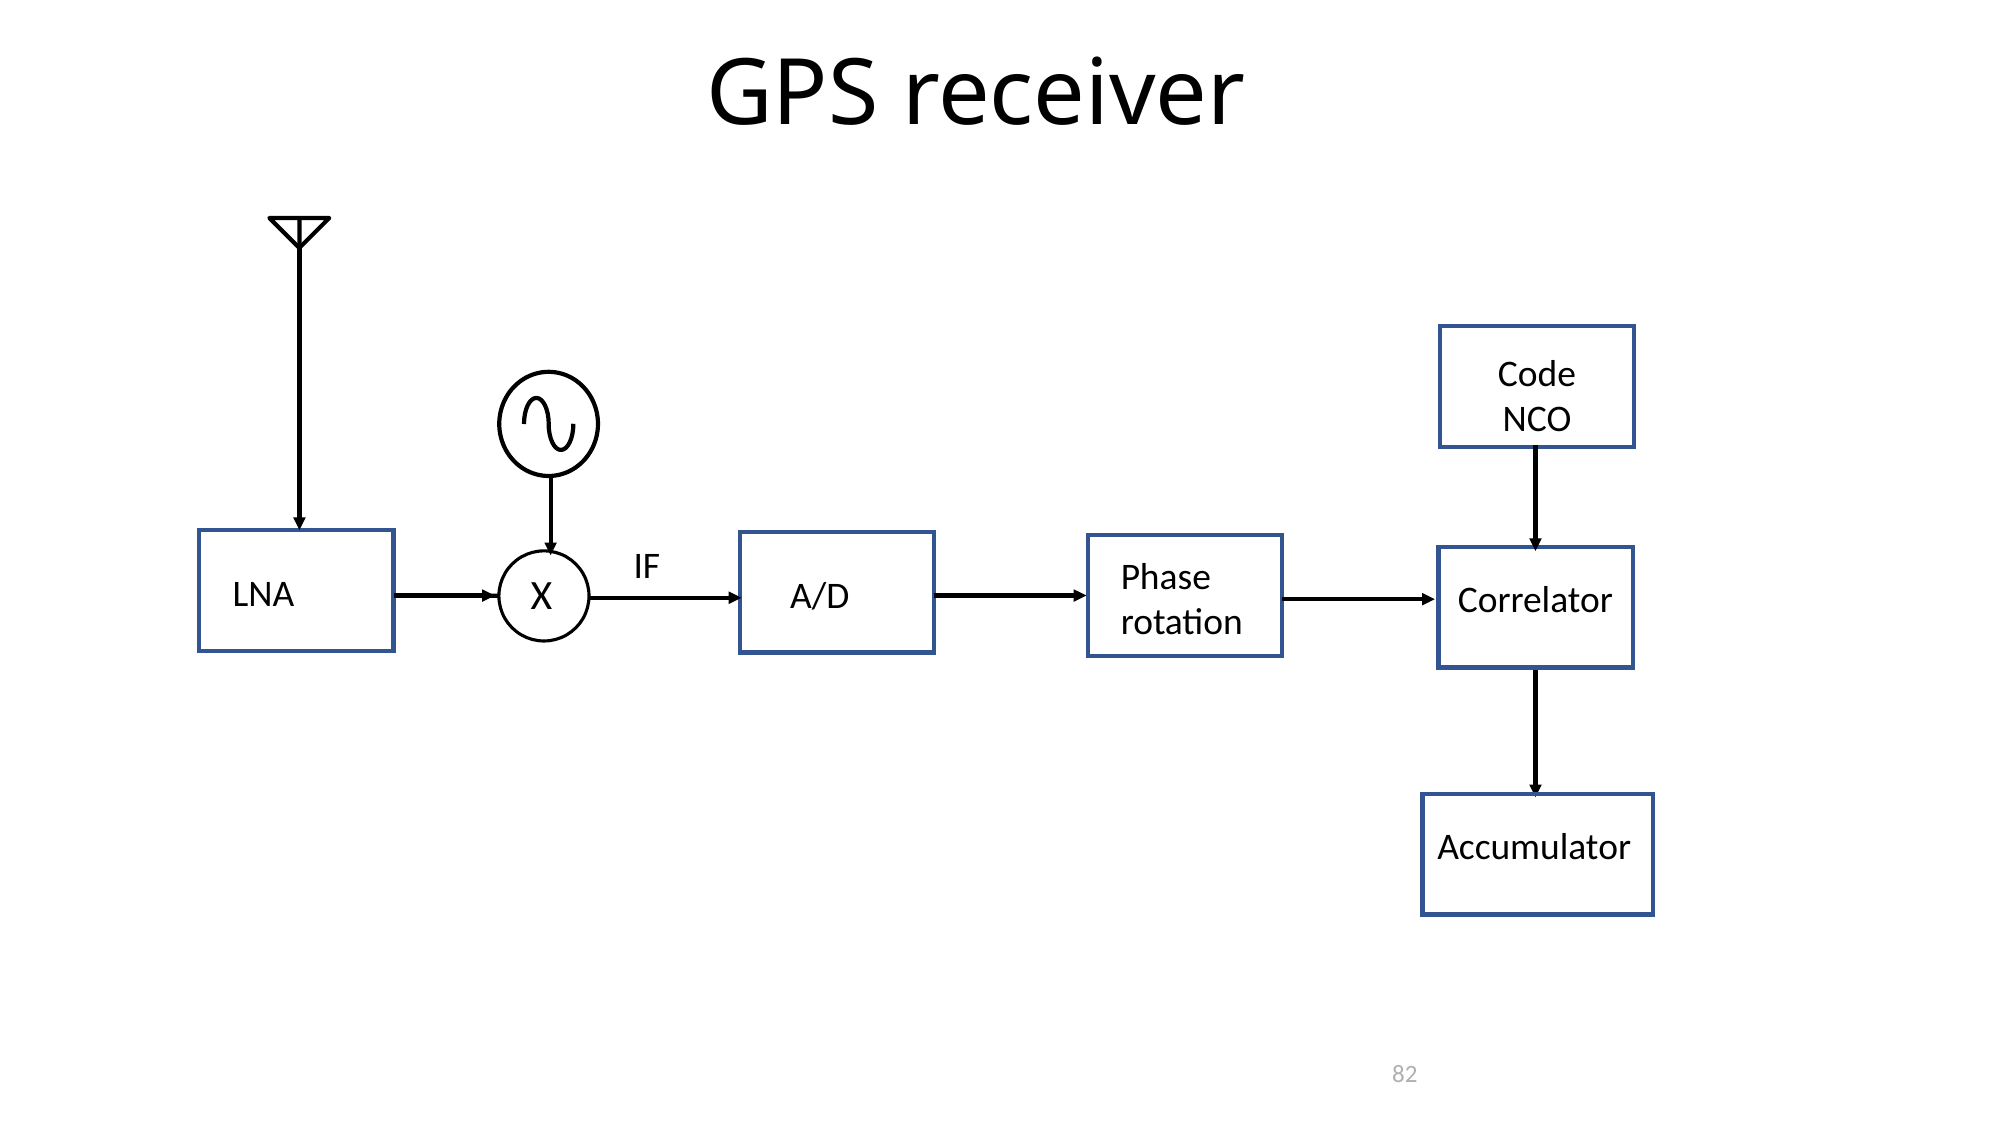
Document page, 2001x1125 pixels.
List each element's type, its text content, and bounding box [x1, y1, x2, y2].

text_box GPS receiver [30, 25, 1922, 151]
text_box [1437, 546, 1634, 669]
text_box Correlator [1438, 567, 1633, 628]
text_box LNA [218, 561, 377, 622]
text_box A/D [775, 563, 934, 624]
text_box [499, 371, 598, 476]
text_box [1422, 793, 1654, 916]
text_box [468, 520, 619, 642]
text_box Phase rotation [1105, 544, 1265, 650]
text_box Accumulator [1422, 814, 1653, 875]
slide_number 82 [1074, 738, 1425, 1125]
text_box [269, 217, 330, 278]
text_box [1087, 534, 1283, 657]
text_box [198, 529, 395, 652]
text_box [739, 531, 935, 654]
text_box Code NCO [1439, 341, 1635, 446]
text_box IF [619, 533, 699, 594]
text_box [1439, 325, 1635, 341]
